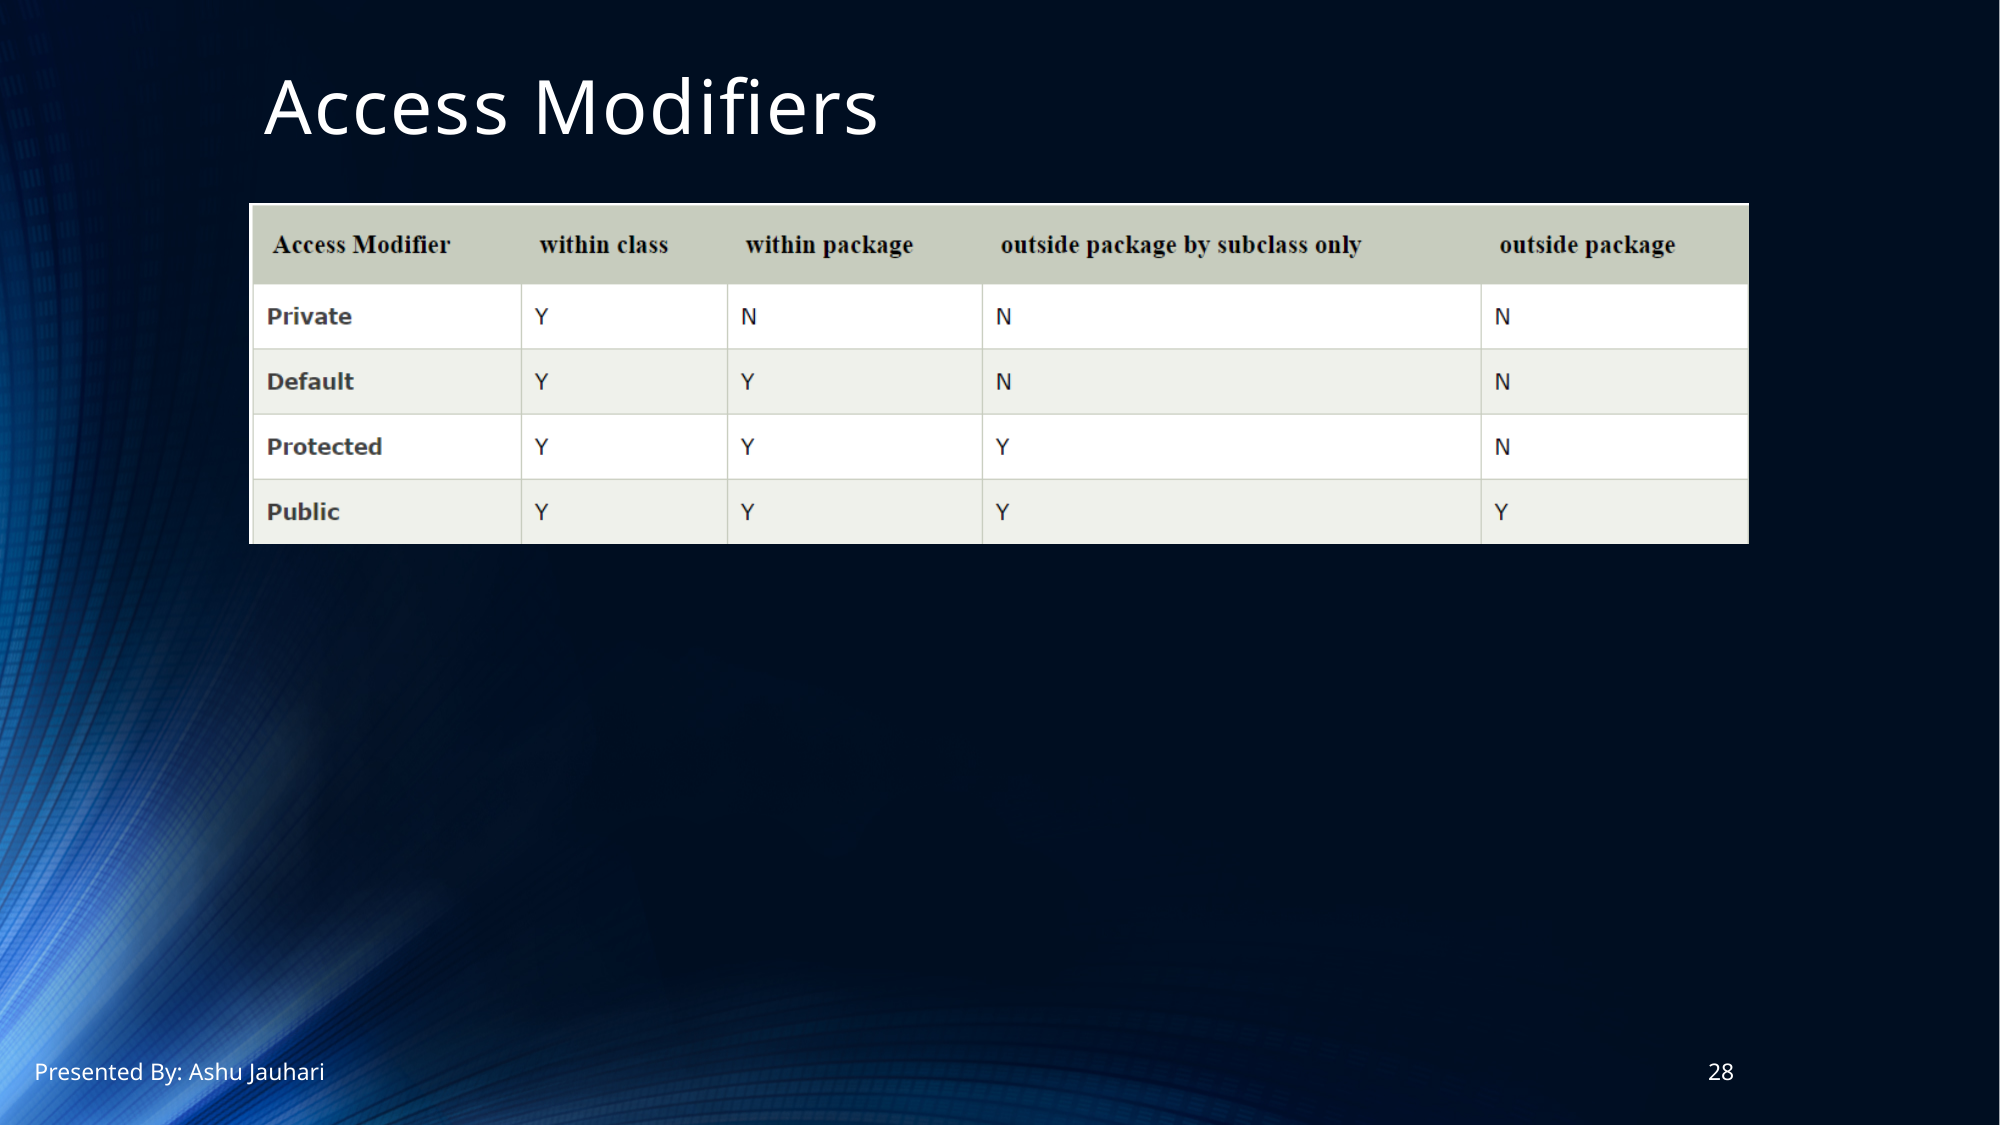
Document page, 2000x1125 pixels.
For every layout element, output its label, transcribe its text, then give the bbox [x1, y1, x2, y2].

title Access Modifiers [249, 62, 1750, 173]
footer Presented By: Ashu Jauhari [19, 1050, 1325, 1096]
slide_number 28 [1612, 1050, 1750, 1096]
picture [0, 0, 2000, 1125]
